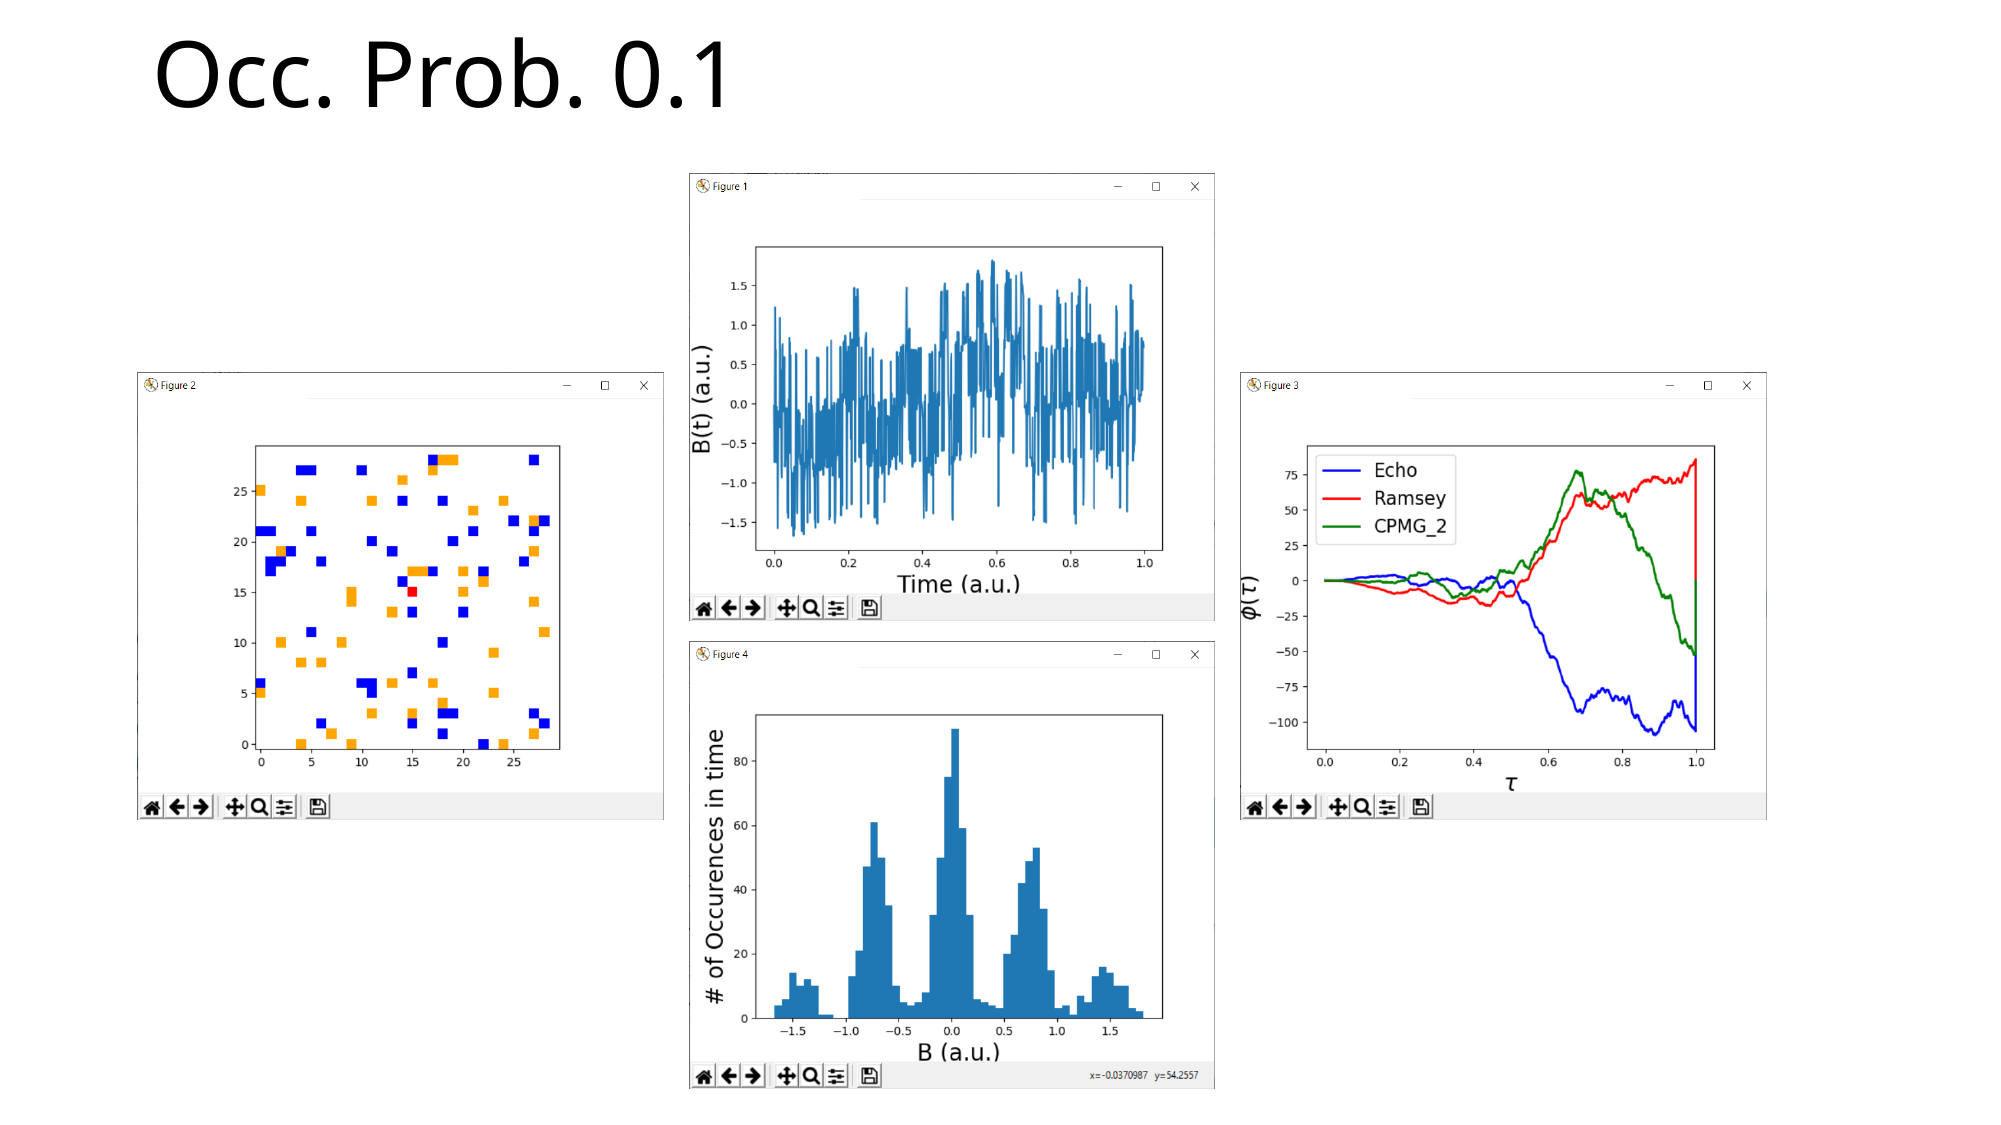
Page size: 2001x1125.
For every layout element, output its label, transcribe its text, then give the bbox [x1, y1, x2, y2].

picture [1240, 372, 1767, 820]
title Occ. Prob. 0.1 [137, 0, 1863, 155]
picture [689, 173, 1215, 621]
picture [689, 641, 1215, 1089]
picture [137, 372, 664, 820]
